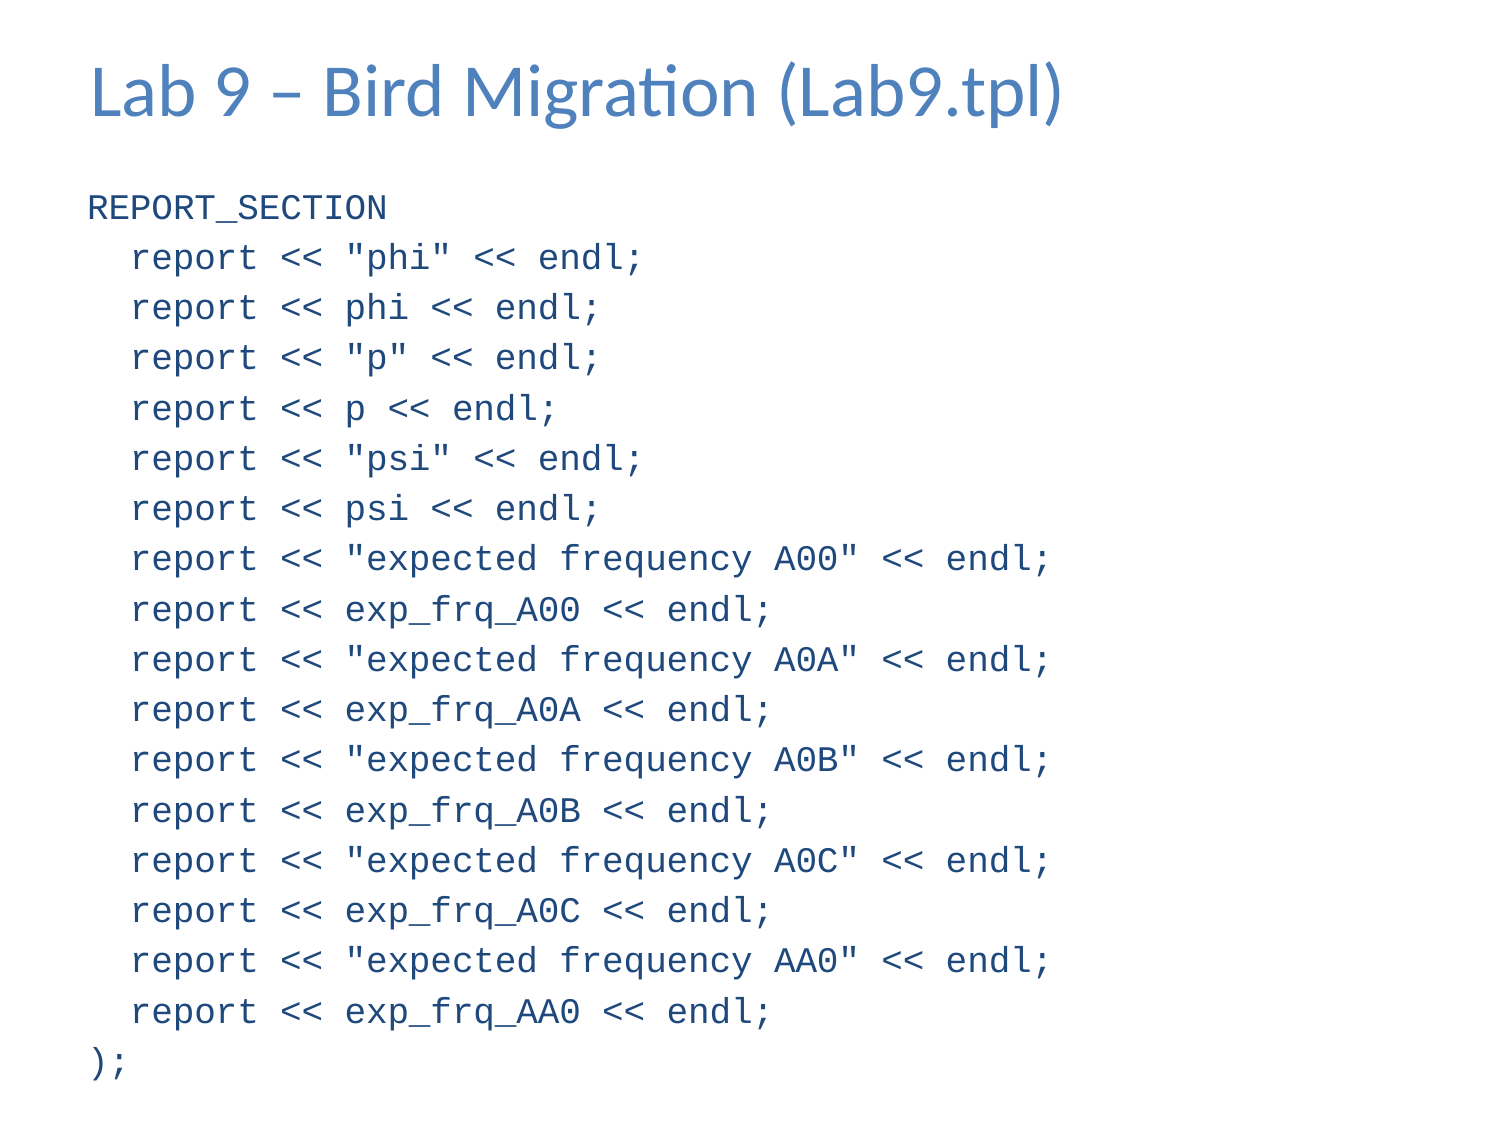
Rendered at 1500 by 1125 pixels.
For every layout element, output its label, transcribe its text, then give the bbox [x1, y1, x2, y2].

list REPORT_SECTION report << "phi" << endl; report << phi << endl; report << "p" << endl; report << p << endl; report << "psi" << endl; report << psi << endl; report << "expected frequency A00" << endl; report << exp_frq_A00 << endl; report << "expected frequency A0A" << endl; report << exp_frq_A0A << endl; report << "expected frequency A0B" << endl; report << exp_frq_A0B << endl; report << "expected frequency A0C" << endl; report << exp_frq_A0C << endl; report << "expected frequency AA0" << endl; report << exp_frq_AA0 << endl; ); [0, 125, 1500, 1090]
title Lab 9 – Bird Migration (Lab9.tpl) [75, 30, 1425, 125]
